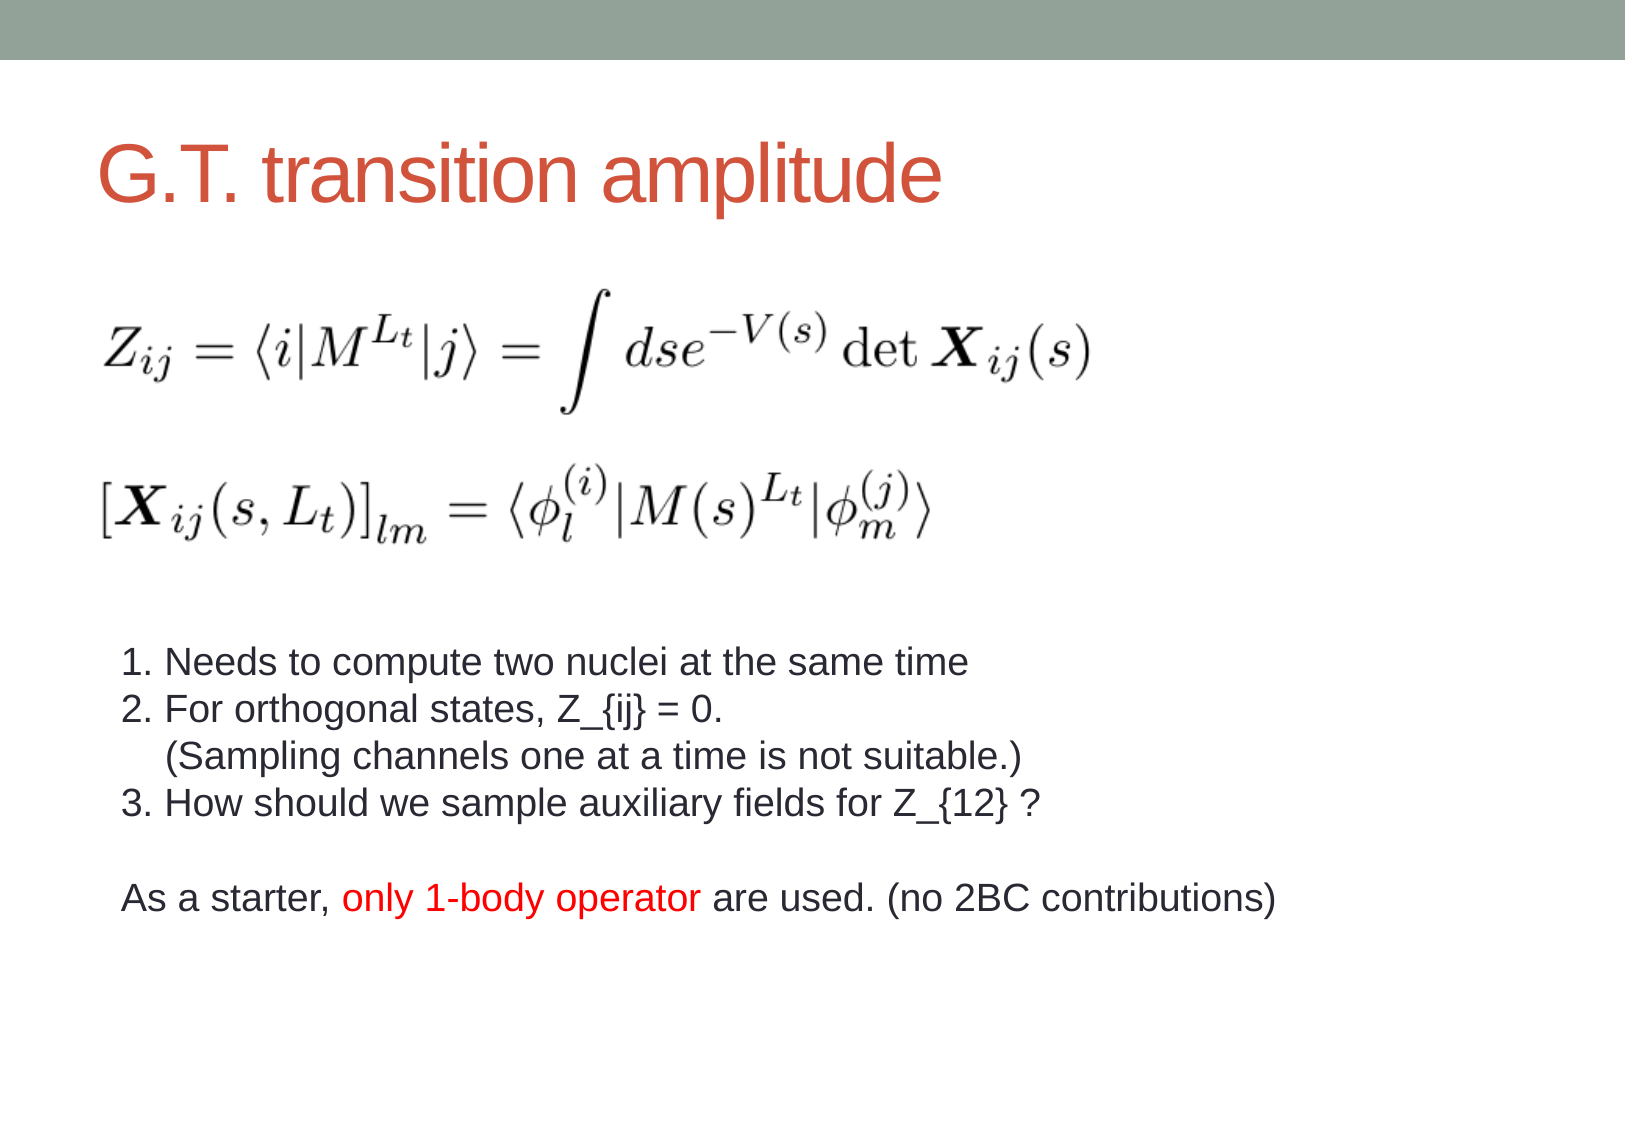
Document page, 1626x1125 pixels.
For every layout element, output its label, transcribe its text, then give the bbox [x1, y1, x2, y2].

title G.T. transition amplitude [81, 87, 1544, 250]
text_box 1. Needs to compute two nuclei at the same time 2. For orthogonal states, Z_{ij} = 0. (Sampling channels one at a time is not suitable.) 3. How should we sample auxiliary fields for Z_{12} ? As a starter, only 1-body operator are used. (no 2BC contributions) [106, 628, 1377, 927]
picture [72, 260, 1118, 429]
picture [72, 439, 947, 567]
